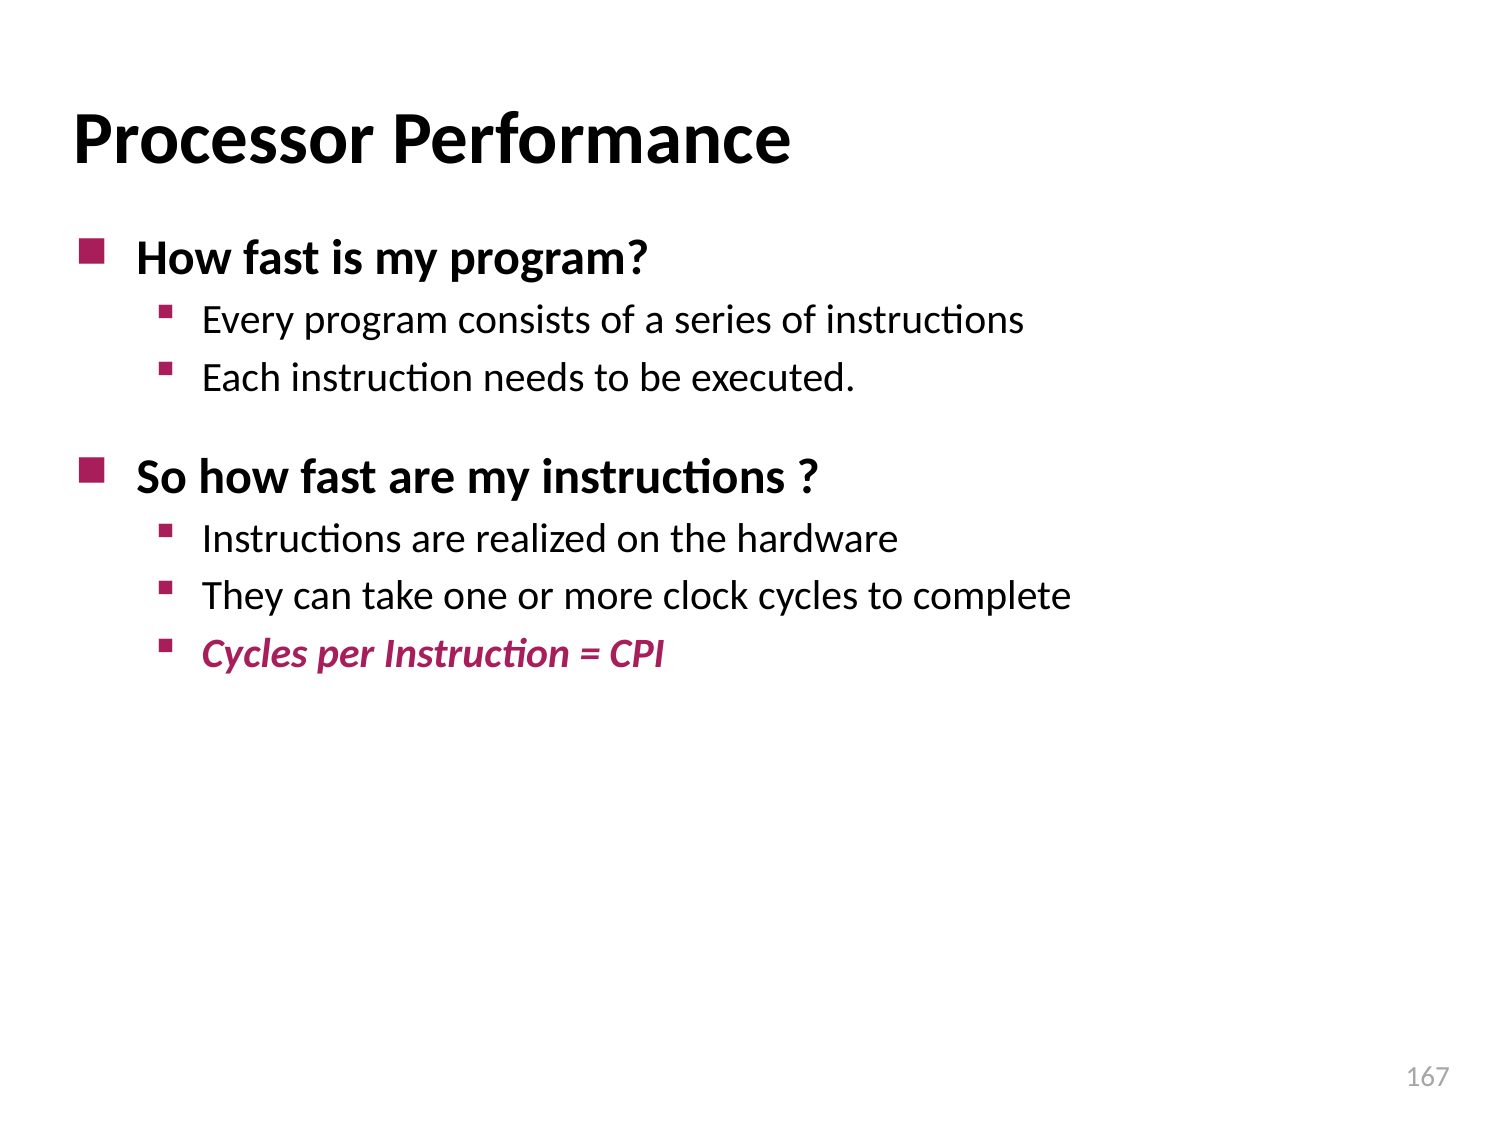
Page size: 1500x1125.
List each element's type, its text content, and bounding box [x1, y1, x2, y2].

list How fast is my program? Every program consists of a series of instructions Each instruction needs to be executed. So how fast are my instructions ? Instructions are realized on the hardware They can take one or more clock cycles to complete Cycles per Instruction = CPI [65, 223, 1361, 1040]
title Processor Performance [58, 71, 1304, 197]
